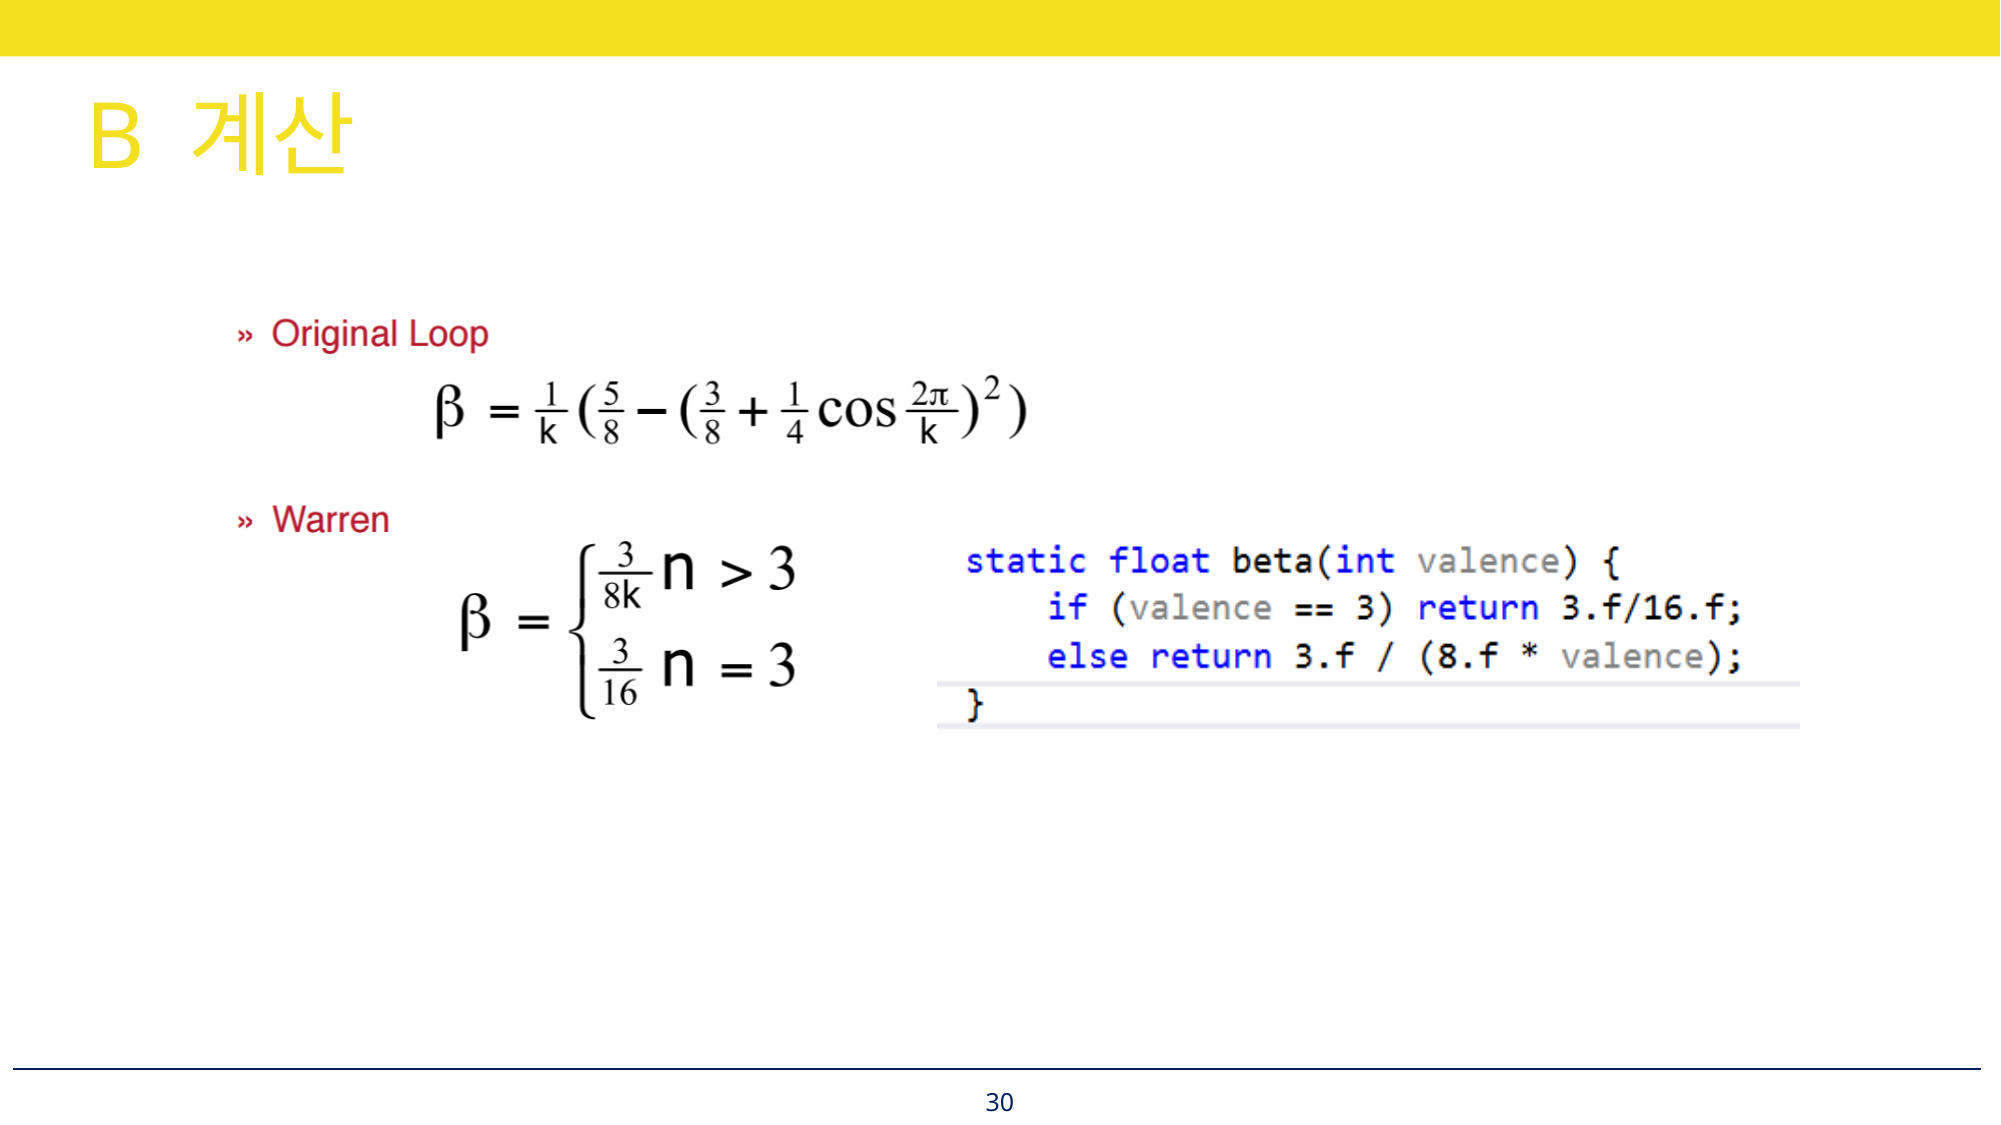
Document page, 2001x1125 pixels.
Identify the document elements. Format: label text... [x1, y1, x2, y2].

title B 계산 [85, 89, 1915, 190]
slide_number 30 [916, 1078, 1084, 1125]
picture [190, 294, 1800, 771]
